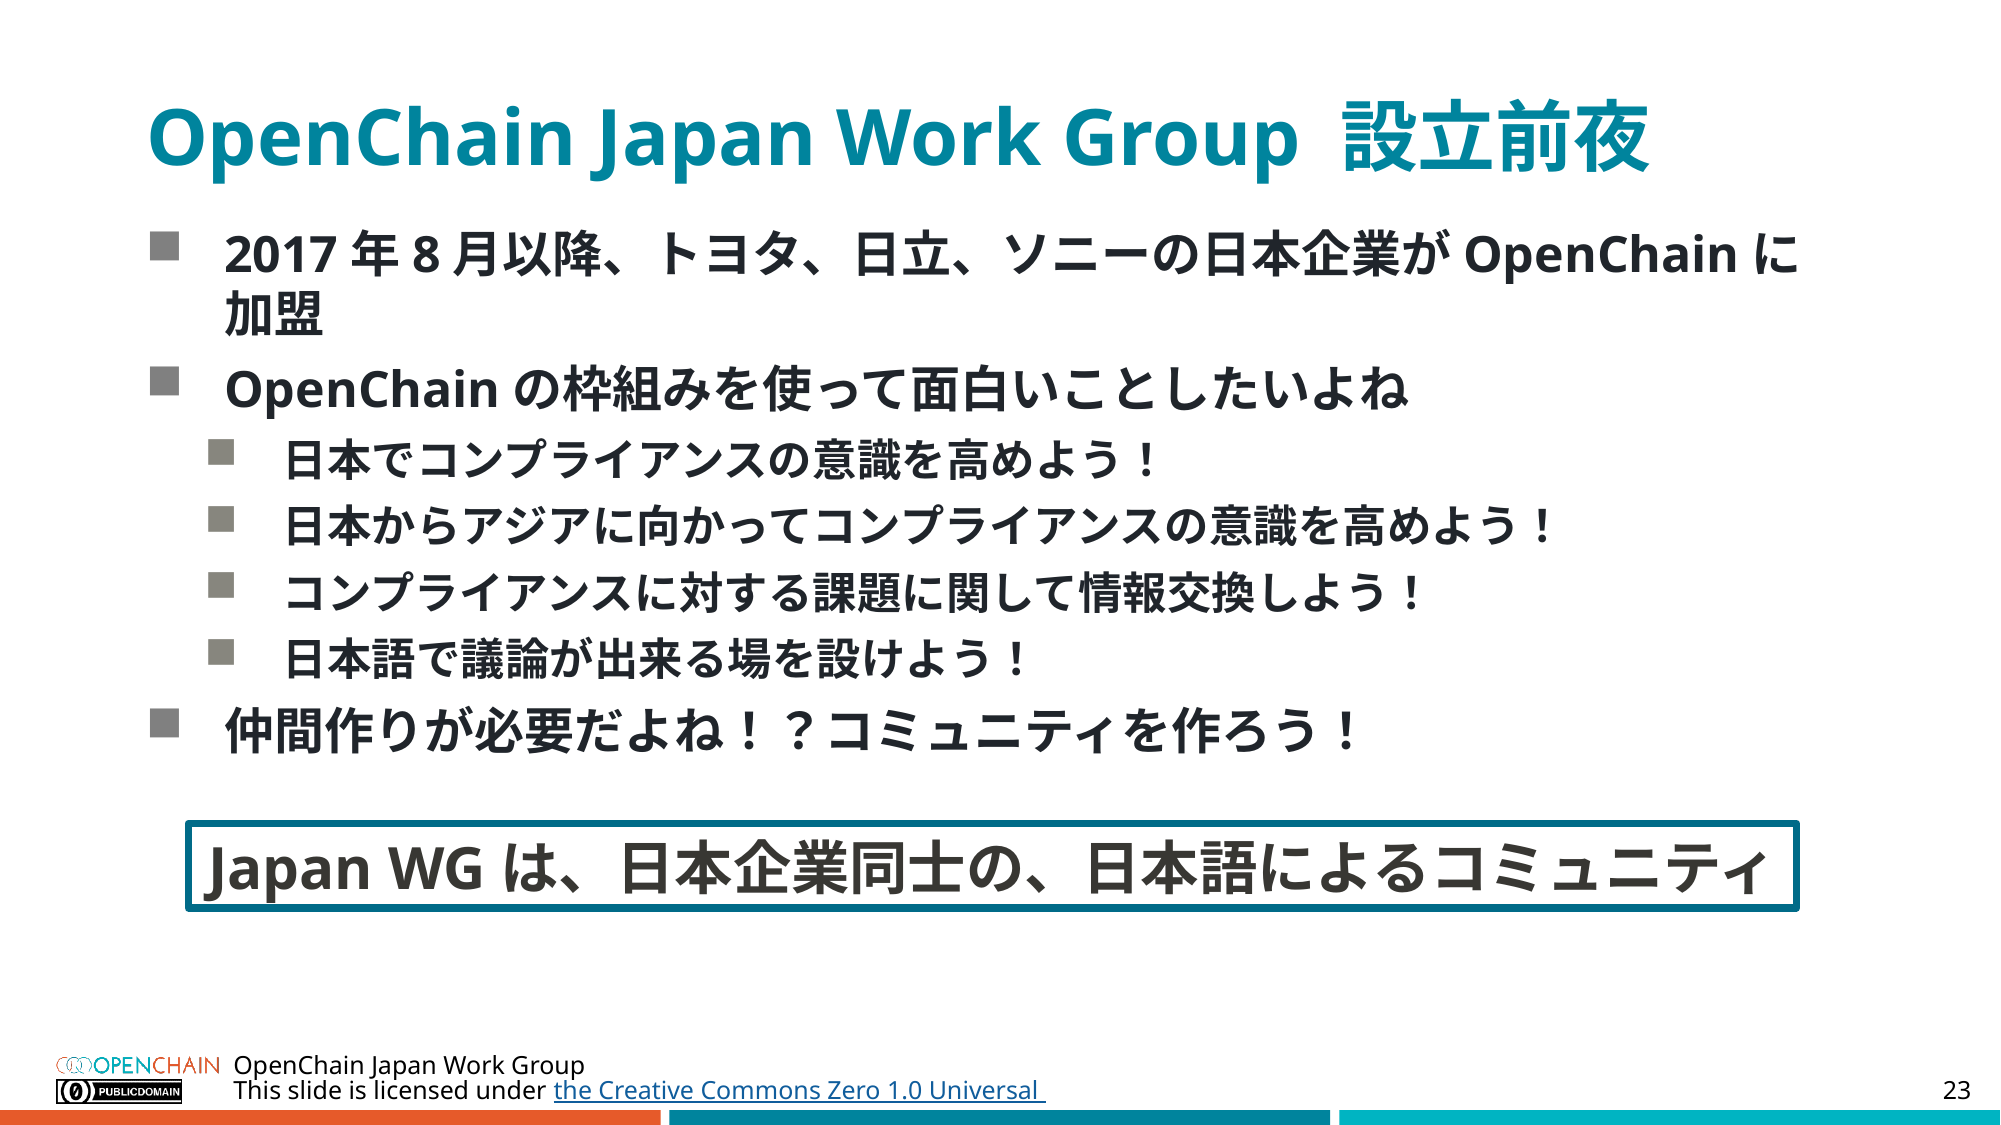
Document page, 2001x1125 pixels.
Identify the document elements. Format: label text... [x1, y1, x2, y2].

title OpenChain Japan Work Group 設立前夜 [146, 87, 1839, 193]
picture [56, 1056, 218, 1074]
list 2017年8月以降、トヨタ、日立、ソニーの日本企業がOpenChainに加盟 OpenChainの枠組みを使って面白いことしたいよね 日本でコンプライアンスの意識を高めよう！ 日本からアジアに向かってコンプライアンスの意識を高めよう！ コンプライアンスに対する課題に関して情報交換しよう！ 日本語で議論が出来る場を設けよう！ 仲間作りが必要だよね！？コミュニティを作ろう！ [145, 222, 1839, 288]
text_box Japan WGは、日本企業同士の、日本語によるコミュニティ [188, 823, 1797, 908]
footer OpenChain Japan Work Group [218, 1053, 690, 1077]
slide_number 23 [1536, 1079, 1987, 1103]
picture [56, 1079, 182, 1104]
